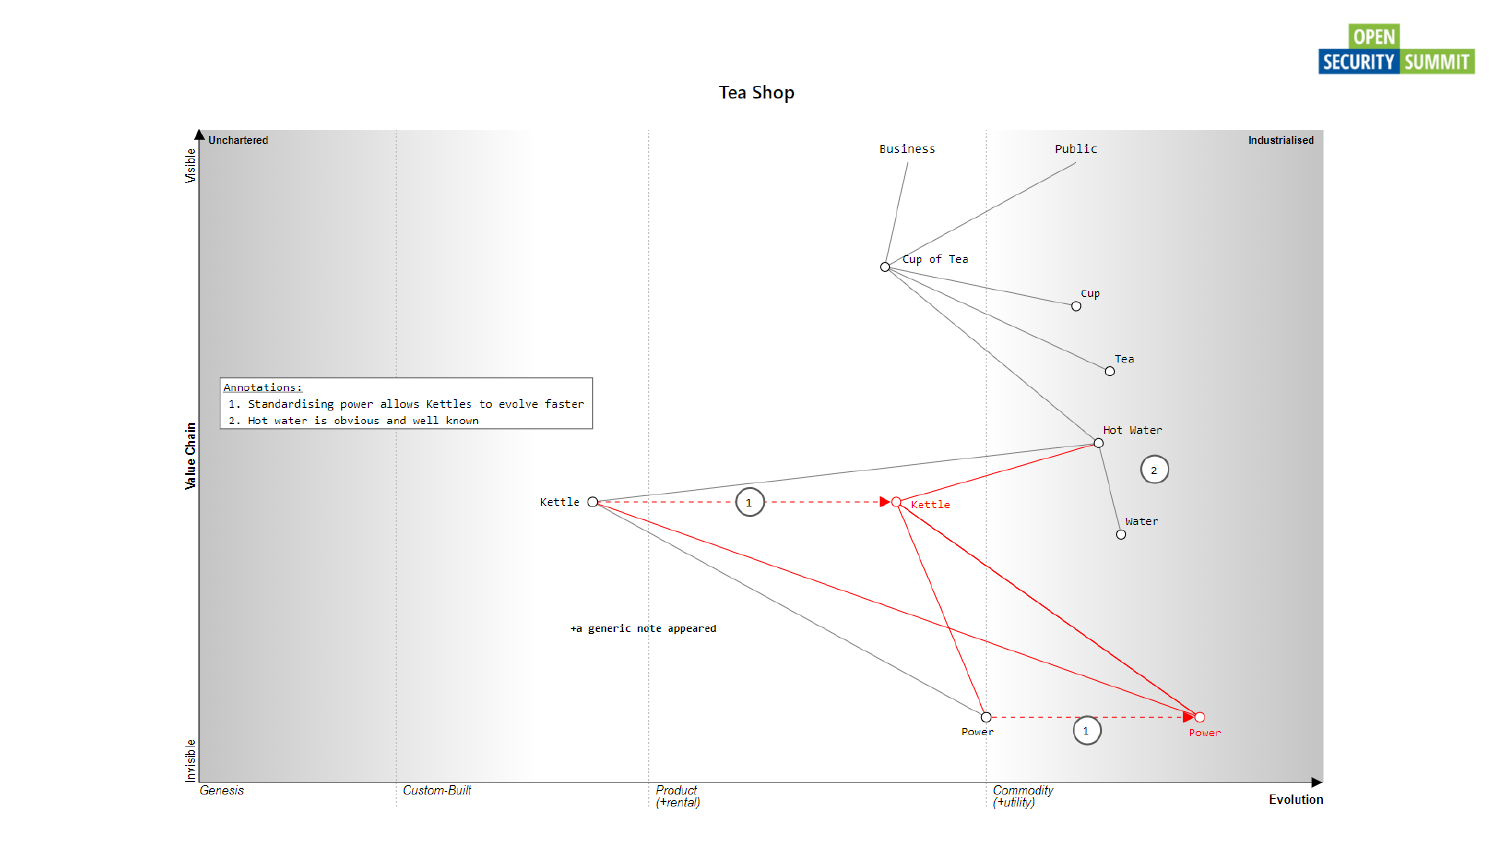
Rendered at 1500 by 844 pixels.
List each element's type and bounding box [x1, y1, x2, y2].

picture [172, 12, 1494, 819]
